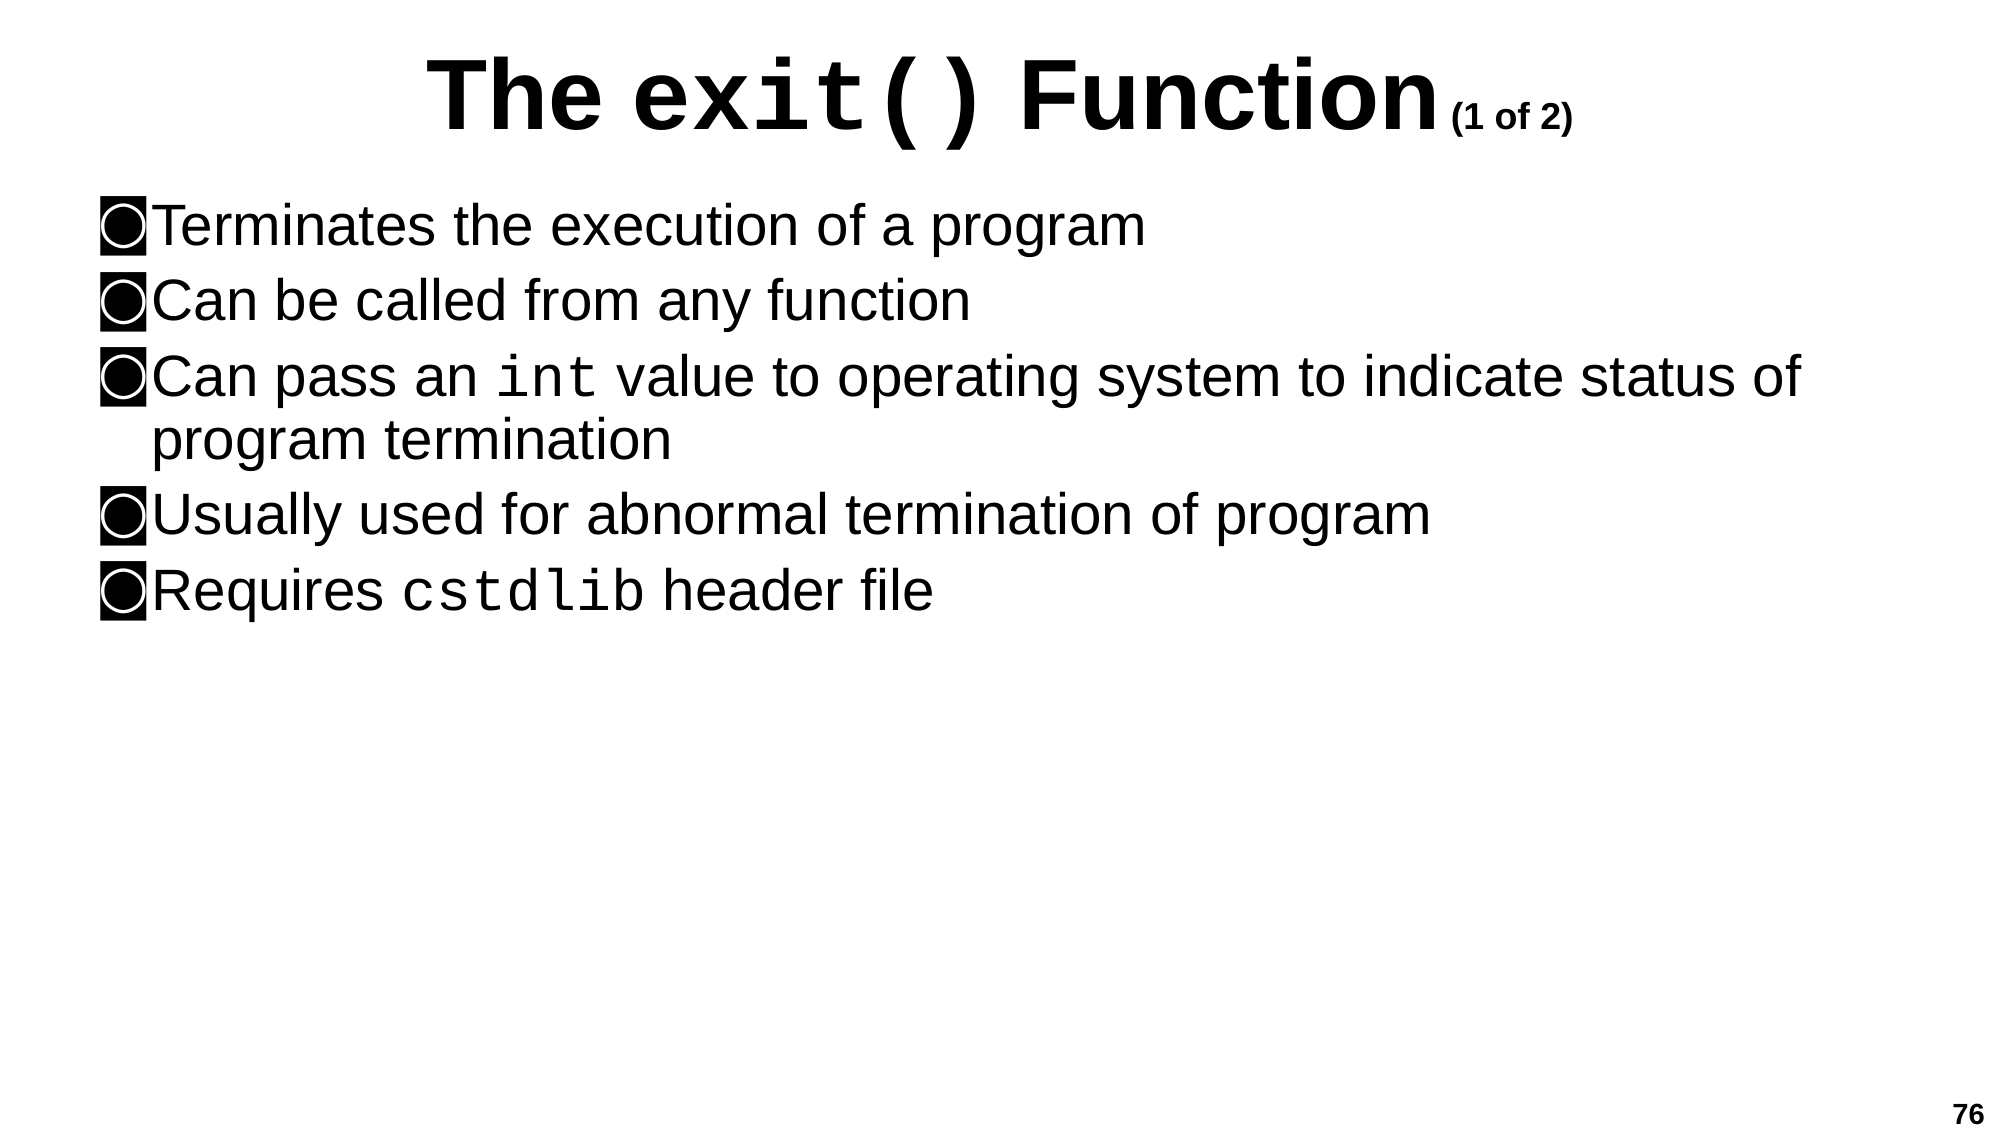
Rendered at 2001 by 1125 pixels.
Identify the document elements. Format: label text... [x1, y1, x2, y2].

list Terminates the execution of a program Can be called from any function Can pass an int value to operating system to indicate status of program termination Usually used for abnormal termination of program Requires cstdlib header file [80, 187, 2000, 1088]
slide_number 76 [1909, 1087, 2000, 1125]
title The exit() Function (1 of 2) [0, 0, 2000, 180]
